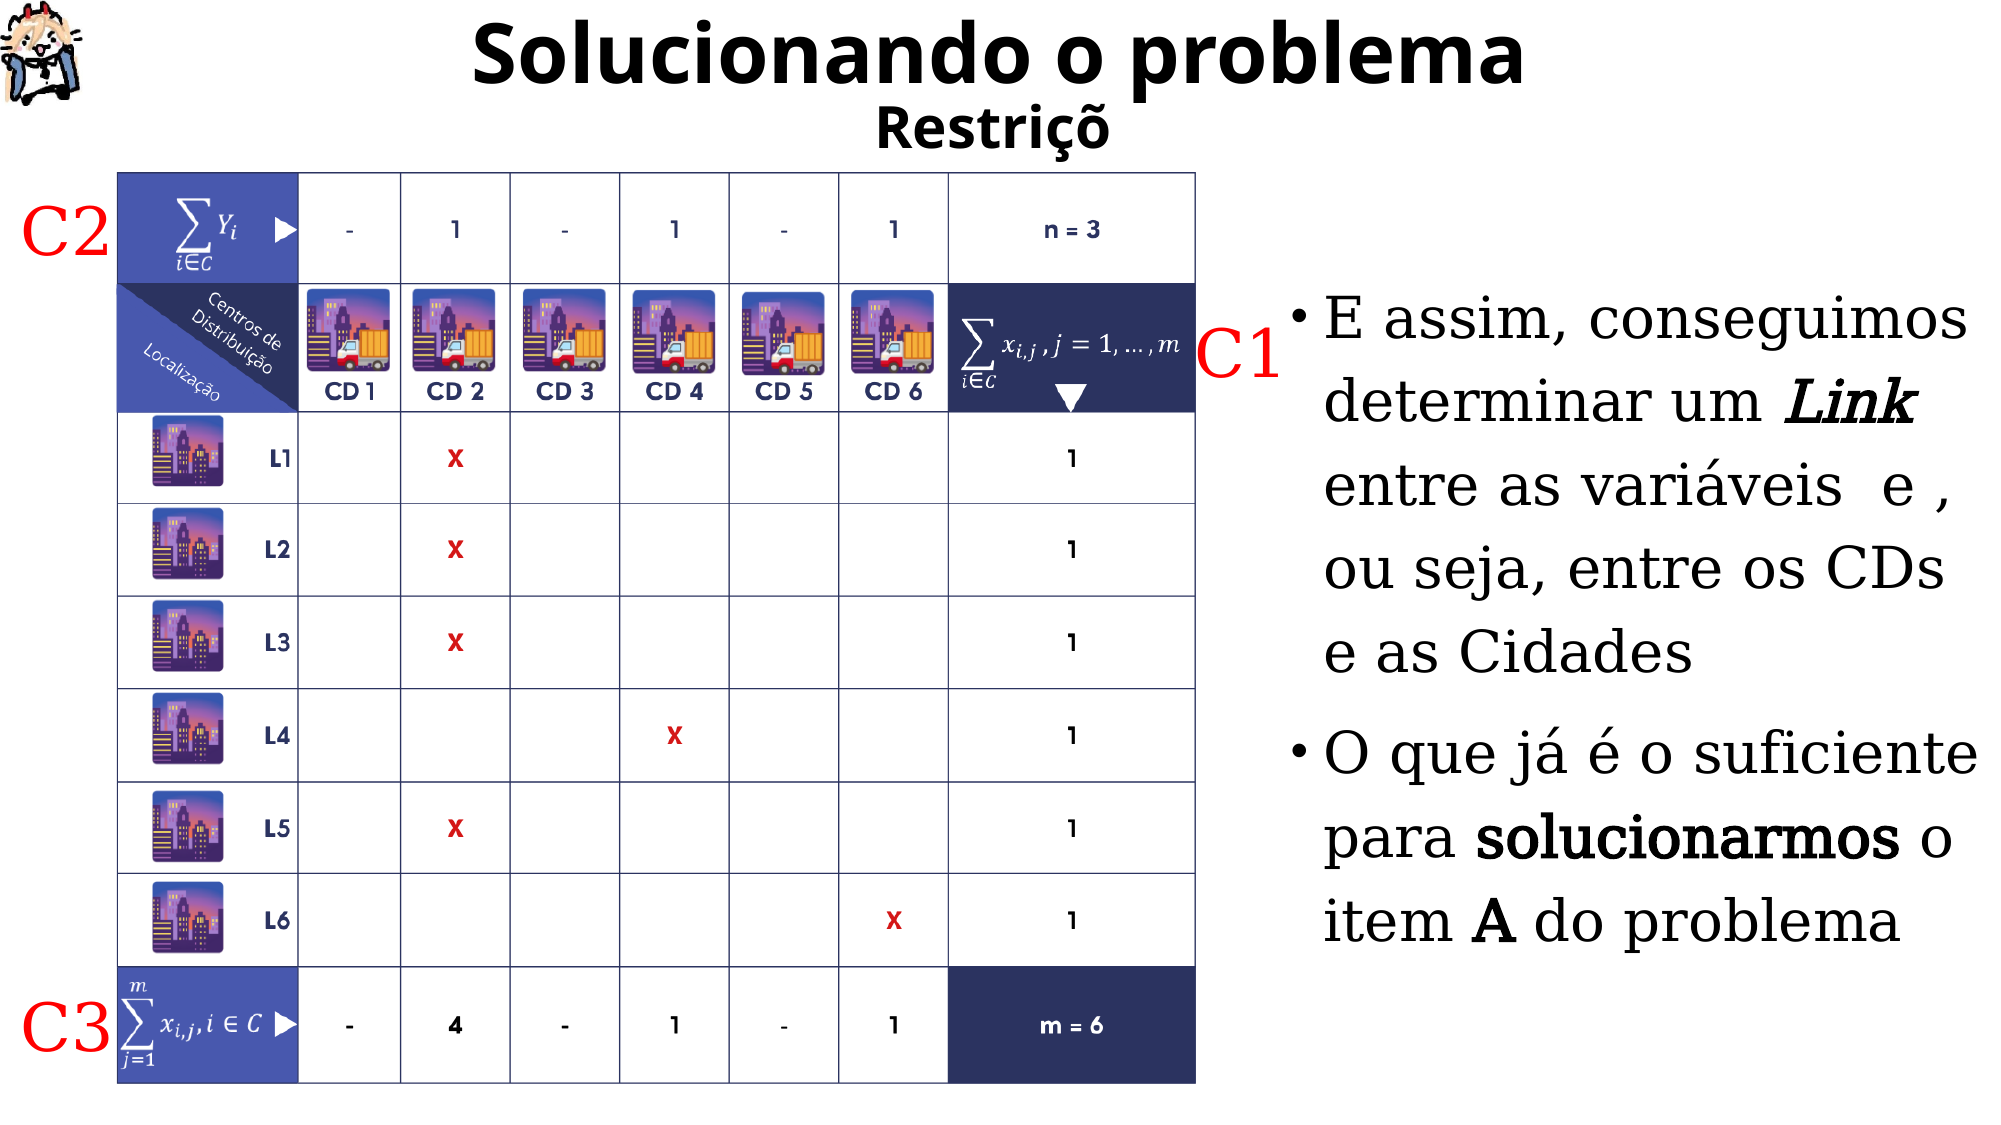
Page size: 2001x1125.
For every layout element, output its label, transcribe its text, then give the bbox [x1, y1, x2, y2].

text_box C1 [1198, 303, 1303, 399]
picture [115, 172, 1198, 1085]
picture [0, 0, 83, 106]
text_box C2 [5, 181, 115, 277]
text_box Restrições [859, 82, 1141, 172]
text_box C3 [5, 977, 115, 1073]
text_box Solucionando o problema [106, 0, 1894, 173]
